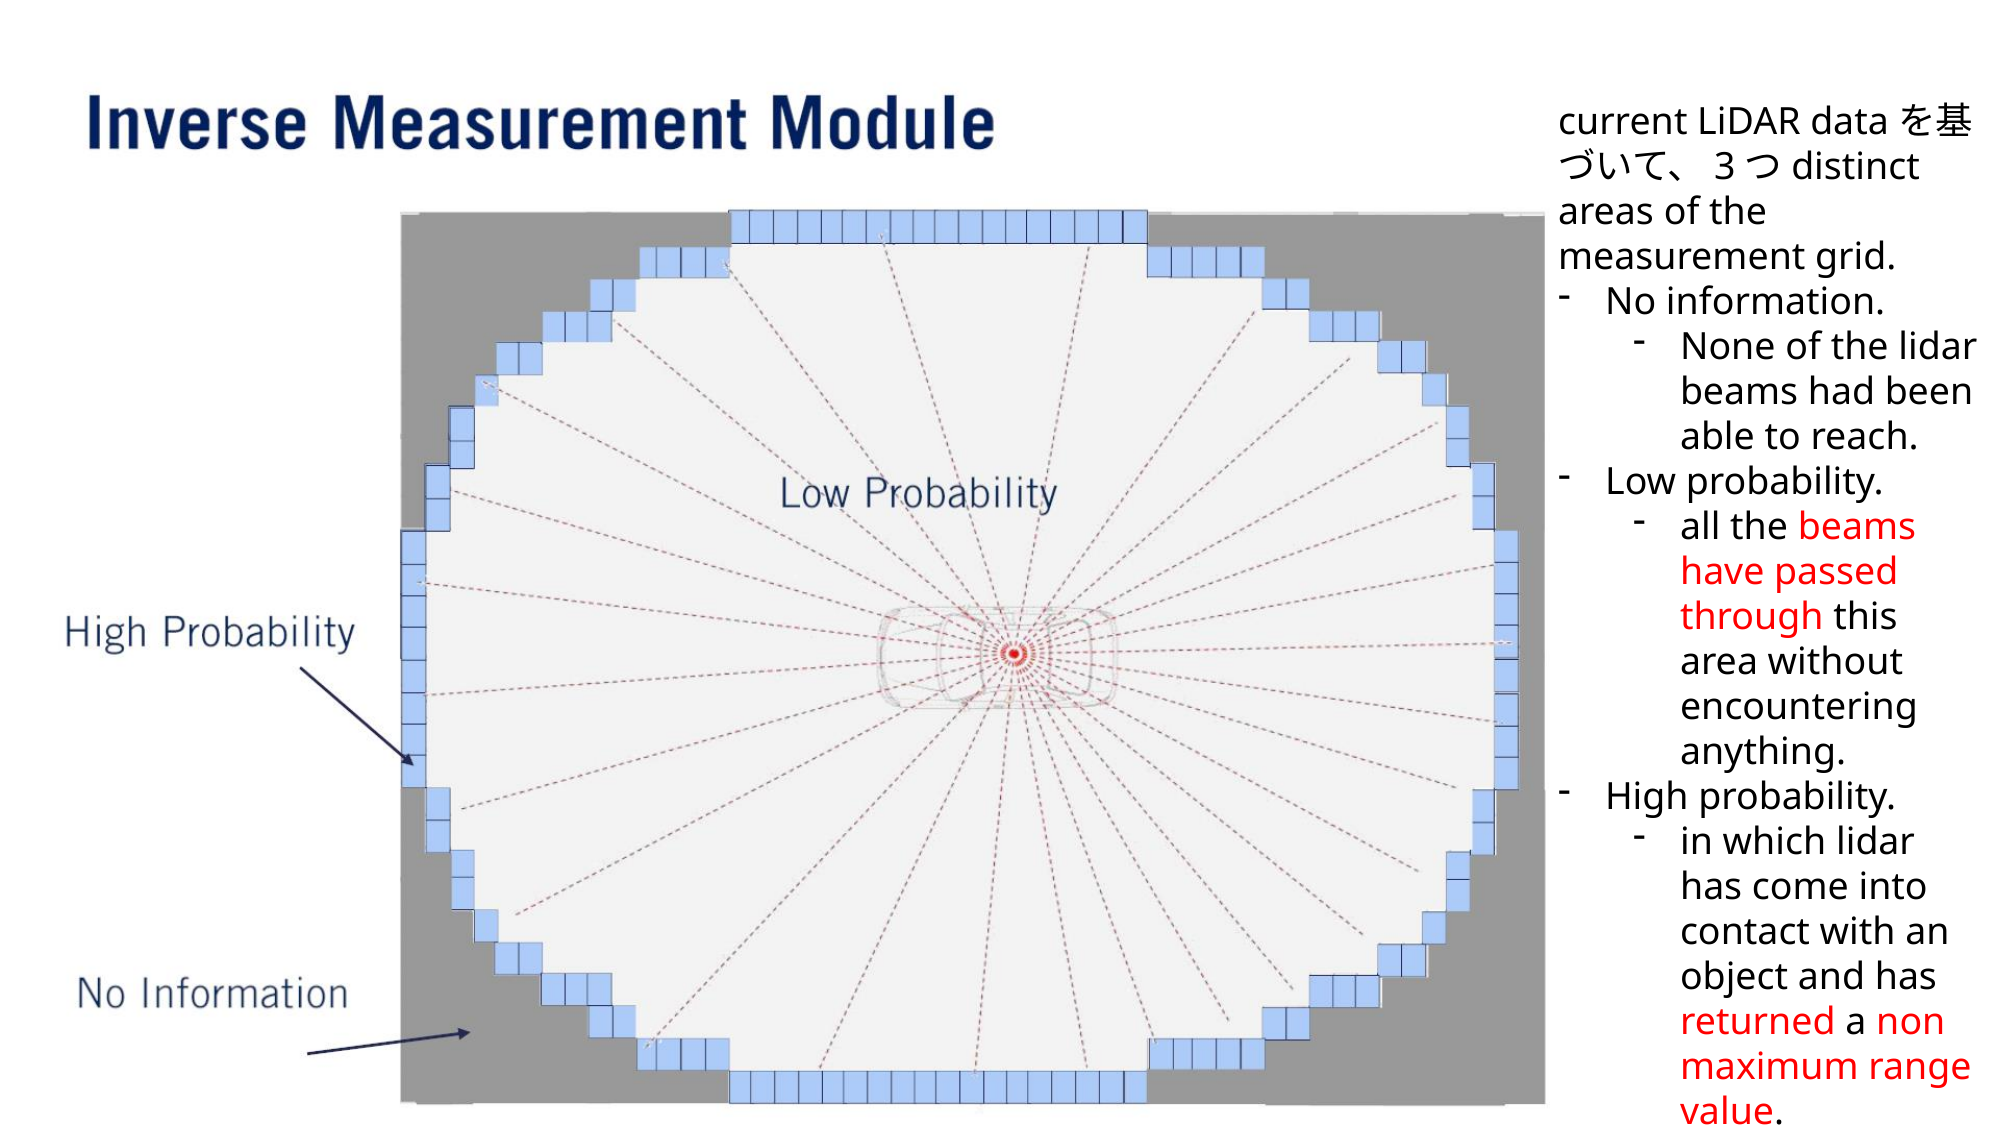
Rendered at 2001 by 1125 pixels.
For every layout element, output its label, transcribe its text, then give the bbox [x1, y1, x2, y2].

text_box current LiDAR dataを基づいて、3つdistinct areas of the measurement grid. No information. None of the lidar beams had been able to reach. Low probability. all the beams have passed through this area without encountering anything. High probability. in which lidar has come into contact with an object and has returned a non maximum range value. [1543, 89, 2000, 1125]
text_box [0, 0, 2000, 1125]
